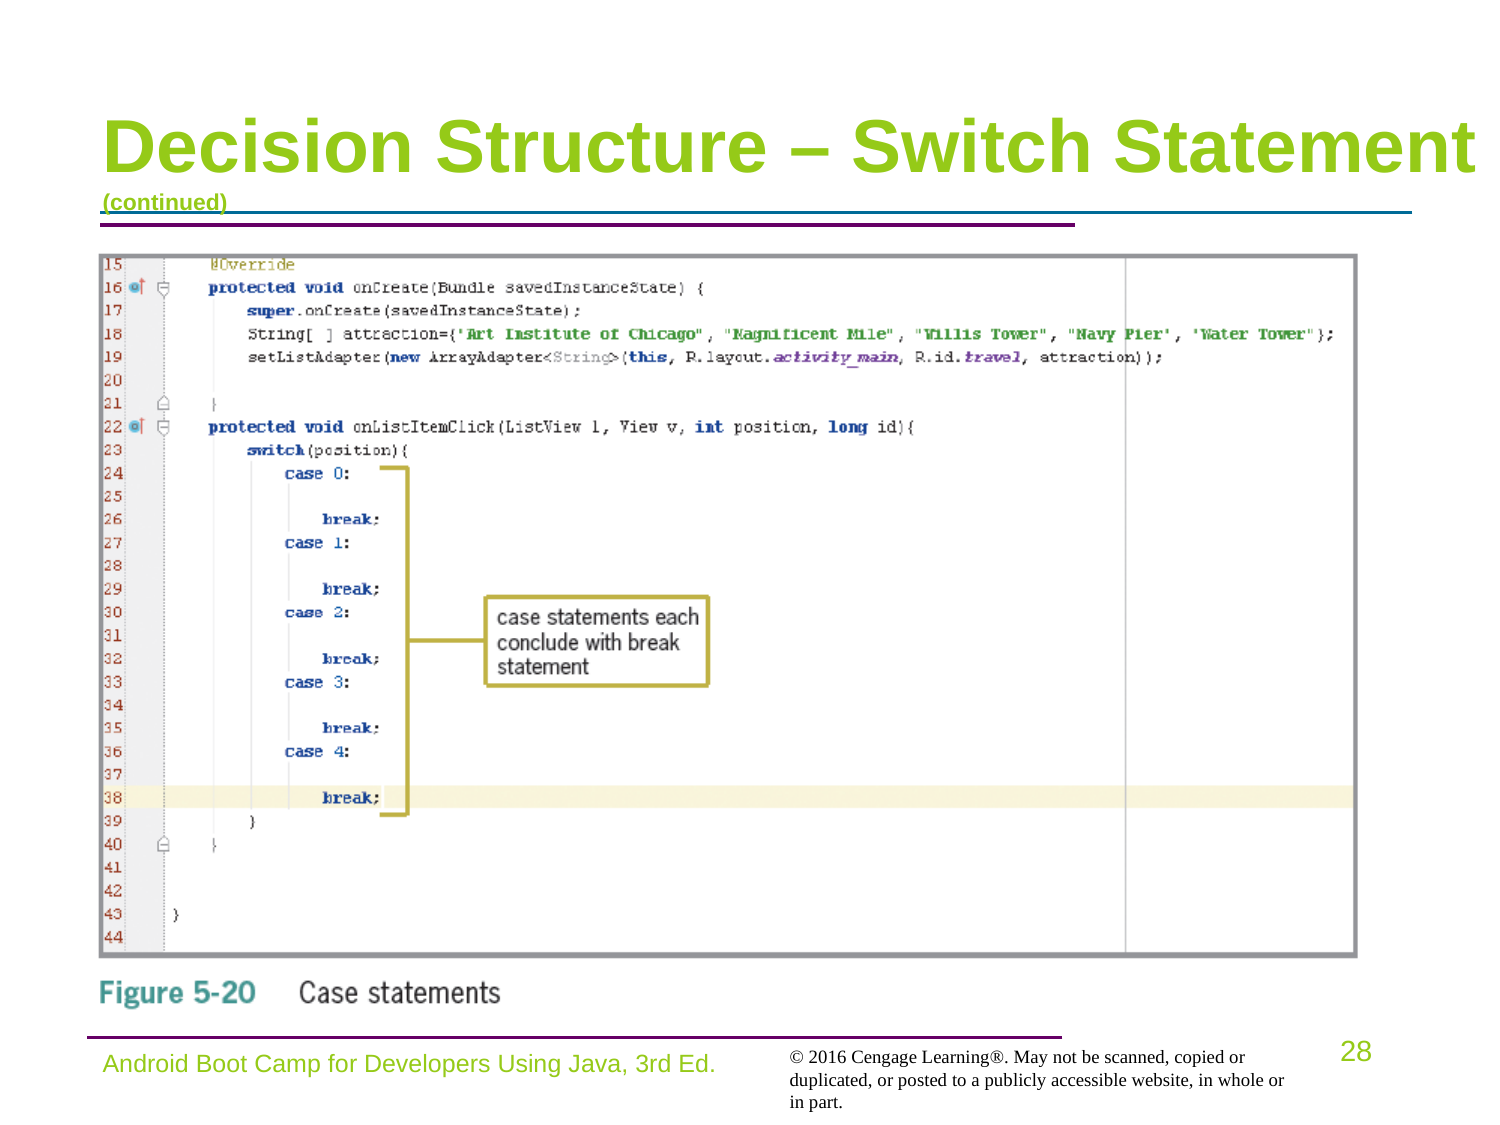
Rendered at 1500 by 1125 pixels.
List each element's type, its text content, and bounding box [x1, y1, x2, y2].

picture [87, 236, 1388, 1027]
footer Android Boot Camp for Developers Using Java, 3rd Ed. [87, 1034, 988, 1100]
slide_number 28 [1074, 1033, 1388, 1100]
title Decision Structure – Switch Statement (continued) [87, 62, 1500, 251]
